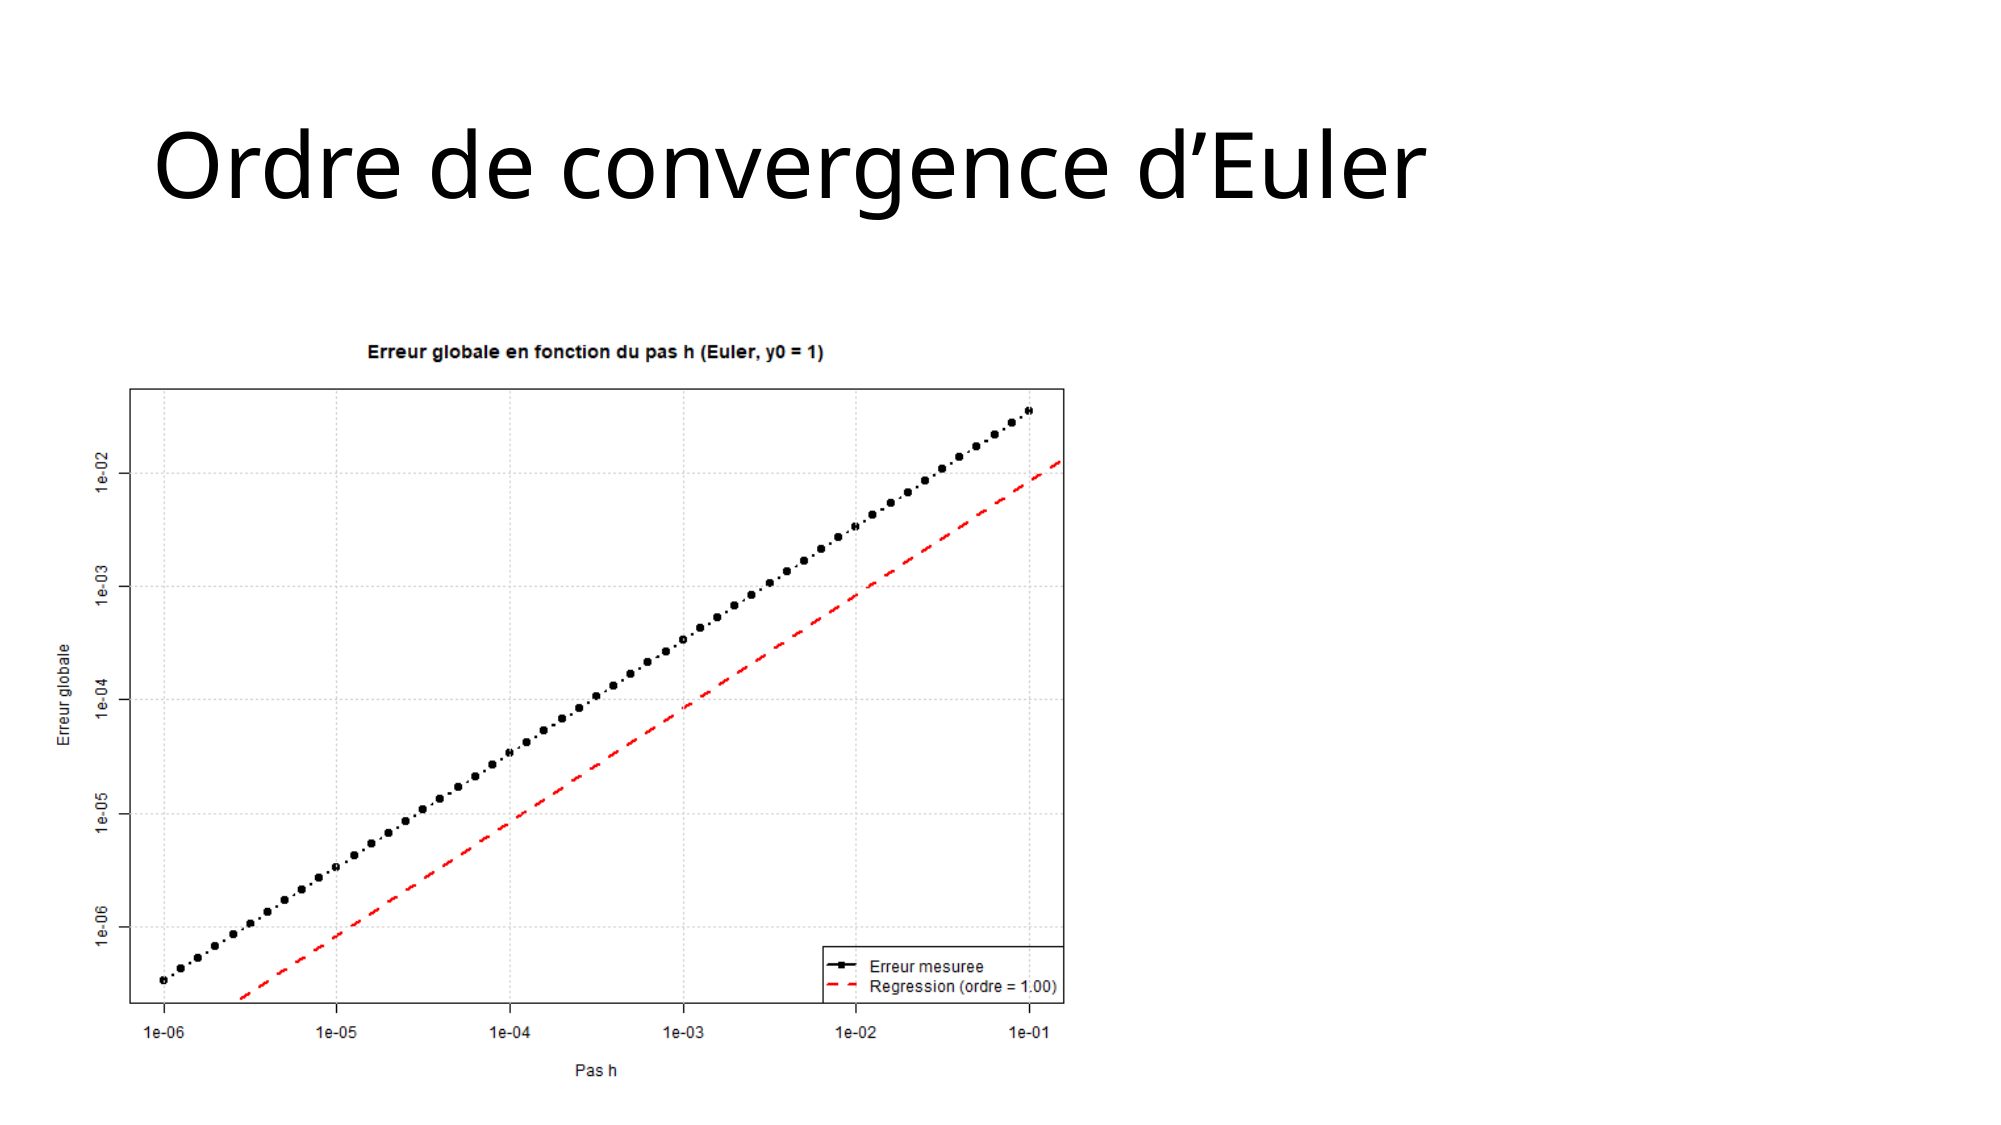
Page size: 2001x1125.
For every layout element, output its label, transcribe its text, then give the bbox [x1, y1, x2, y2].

picture [52, 310, 1104, 1100]
title Ordre de convergence d’Euler [137, 59, 1863, 278]
